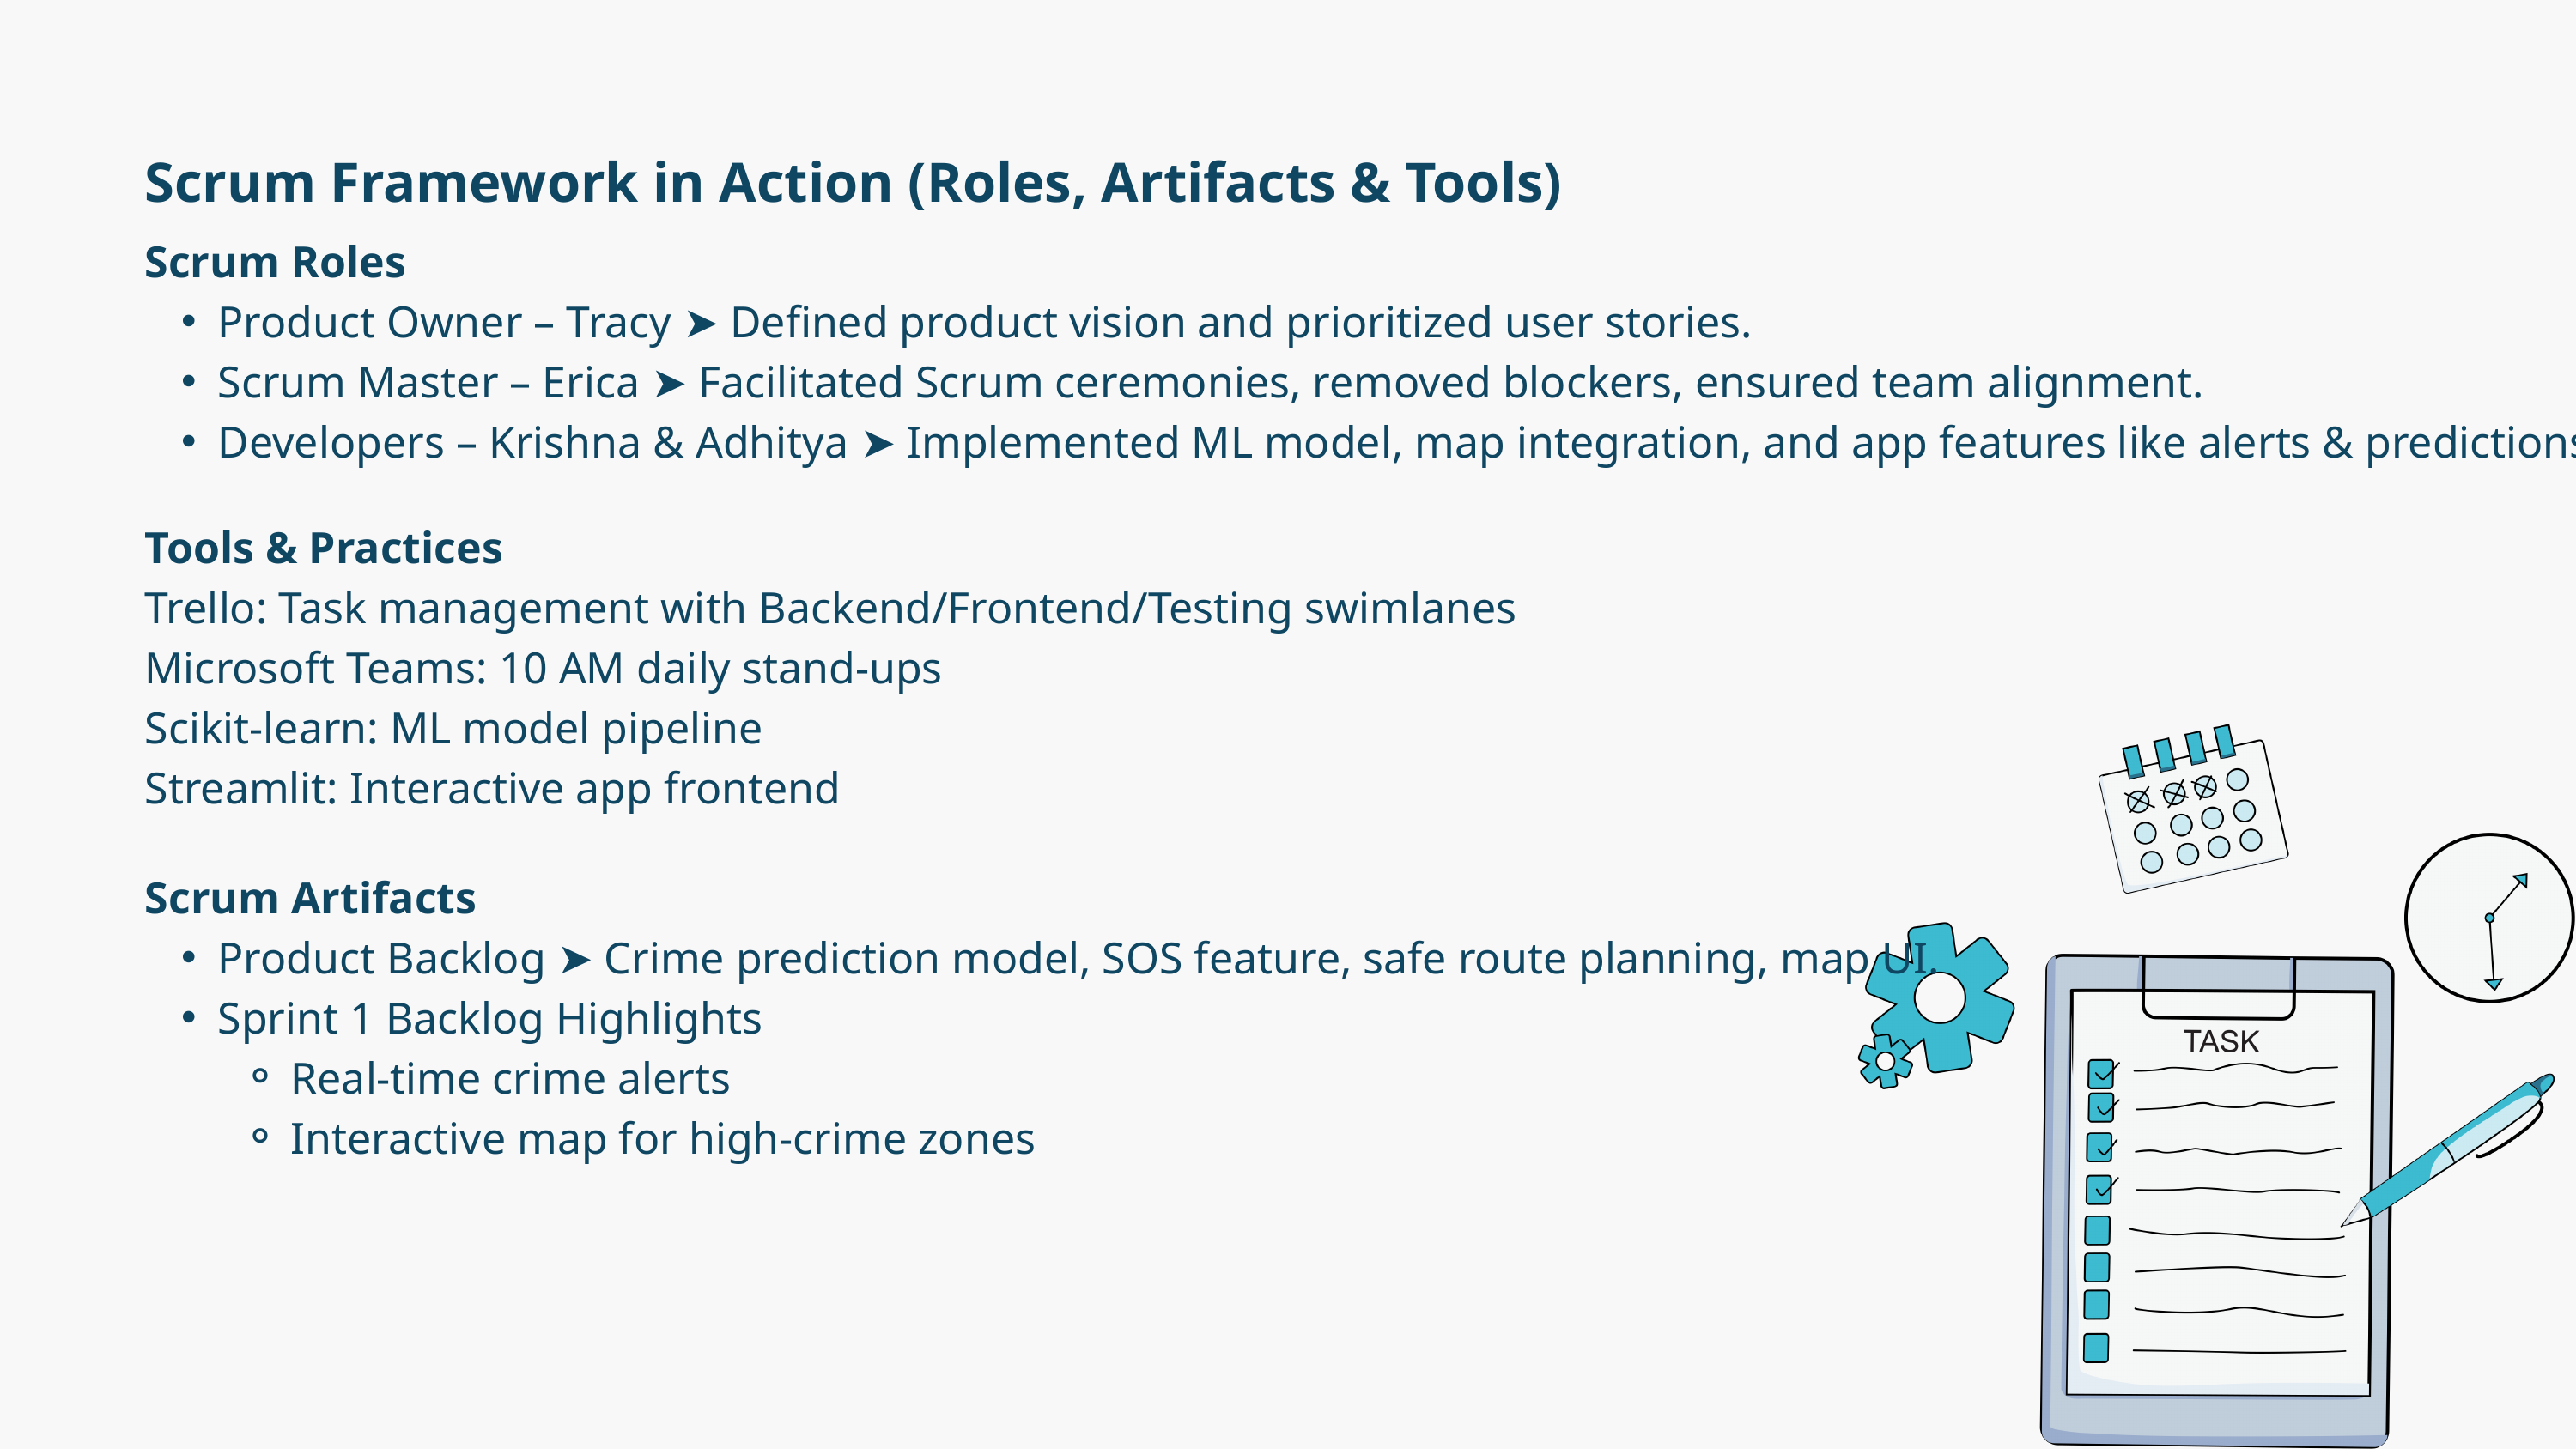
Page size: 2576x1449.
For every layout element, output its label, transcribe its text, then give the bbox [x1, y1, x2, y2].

text_box Scrum Roles Product Owner – Tracy ➤ Defined product vision and prioritized user stories. Scrum Master – Erica ➤ Facilitated Scrum ceremonies, removed blockers, ensured team alignment. Developers – Krishna & Adhitya ➤ Implemented ML model, map integration, and app features like alerts & predictions. [144, 226, 2576, 527]
text_box Tools & Practices Trello: Task management with Backend/Frontend/Testing swimlanes Microsoft Teams: 10 AM daily stand-ups Scikit-learn: ML model pipeline Streamlit: Interactive app frontend [144, 512, 1895, 873]
text_box Scrum Framework in Action (Roles, Artifacts & Tools) [144, 136, 2051, 226]
text_box Scrum Artifacts Product Backlog ➤ Crime prediction model, SOS feature, safe route planning, map UI. Sprint 1 Backlog Highlights Real-time crime alerts Interactive map for high-crime zones [144, 862, 2306, 1223]
text_box [1857, 724, 2576, 1449]
